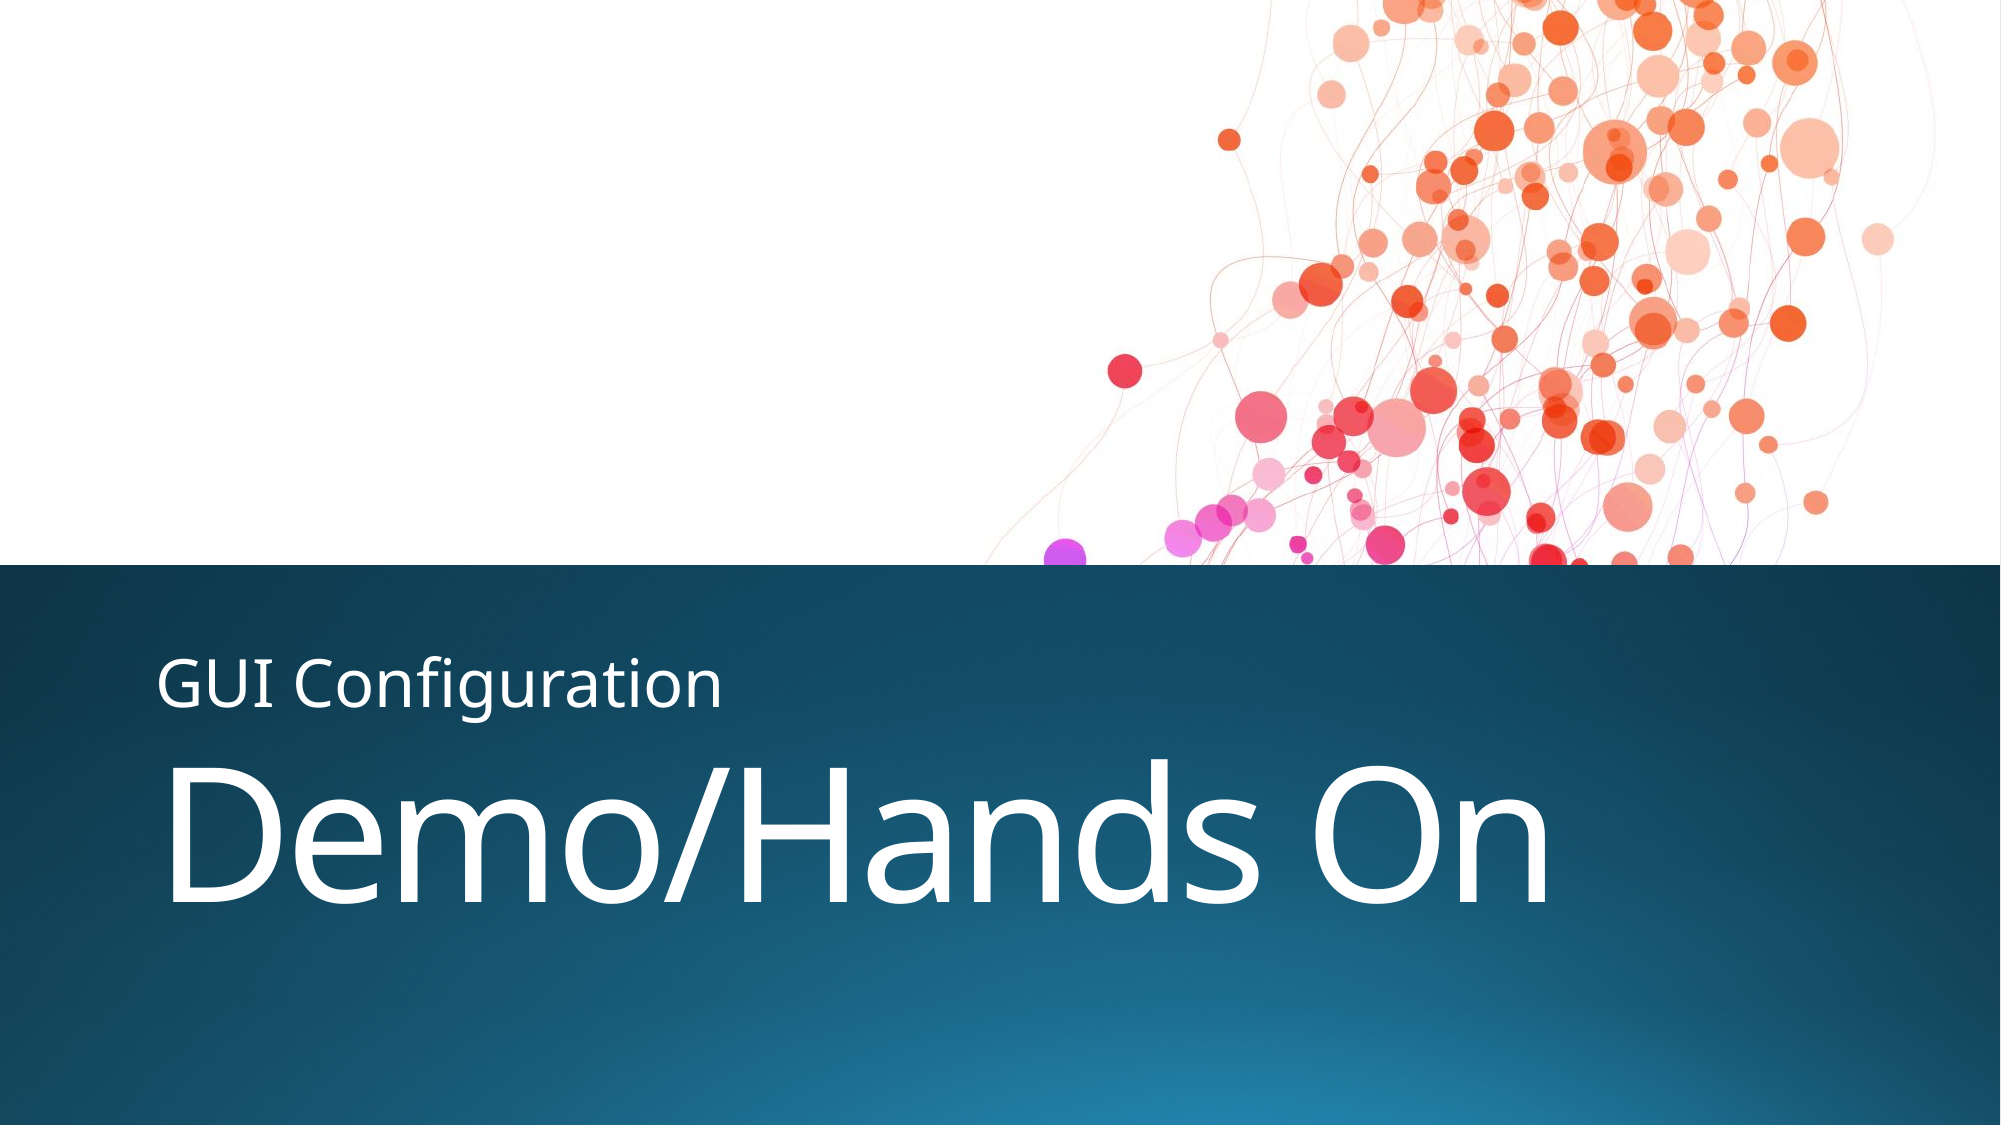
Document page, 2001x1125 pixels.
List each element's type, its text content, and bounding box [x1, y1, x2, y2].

picture [0, 0, 2001, 1125]
title Demo/Hands On [140, 732, 1641, 1002]
subtitle GUI Configuration [140, 605, 1641, 730]
